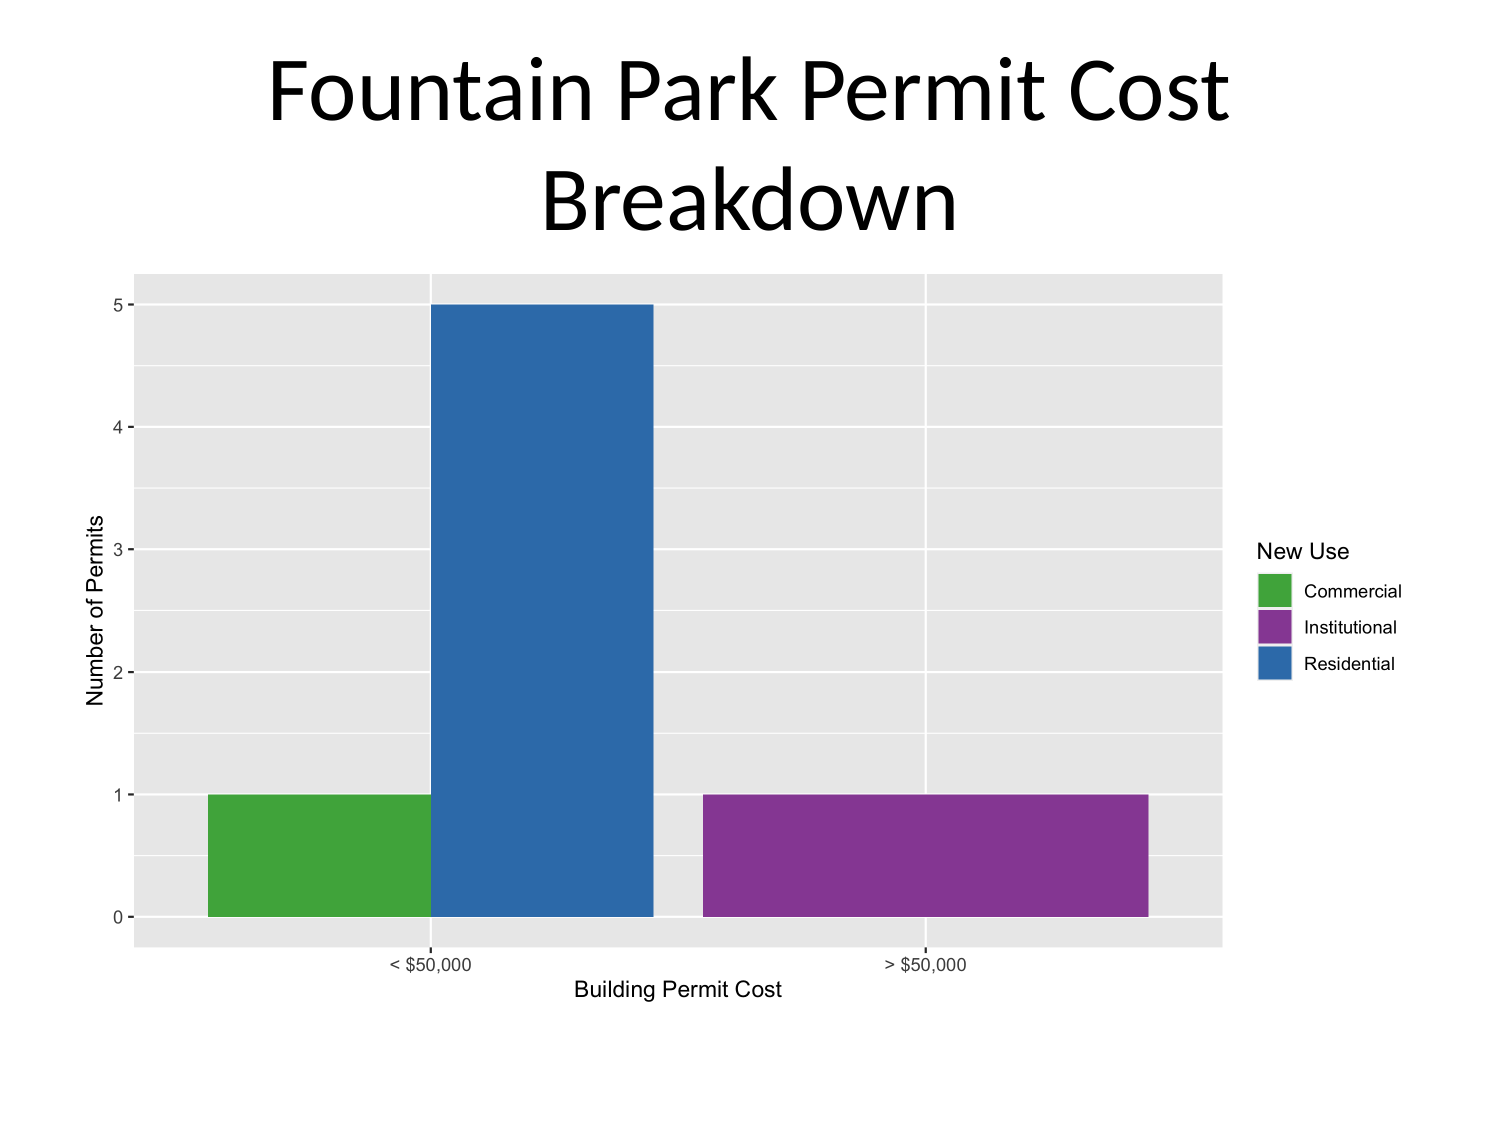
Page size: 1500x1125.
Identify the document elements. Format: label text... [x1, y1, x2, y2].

title Fountain Park Permit Cost Breakdown [75, 45, 1425, 233]
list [74, 262, 1426, 1013]
